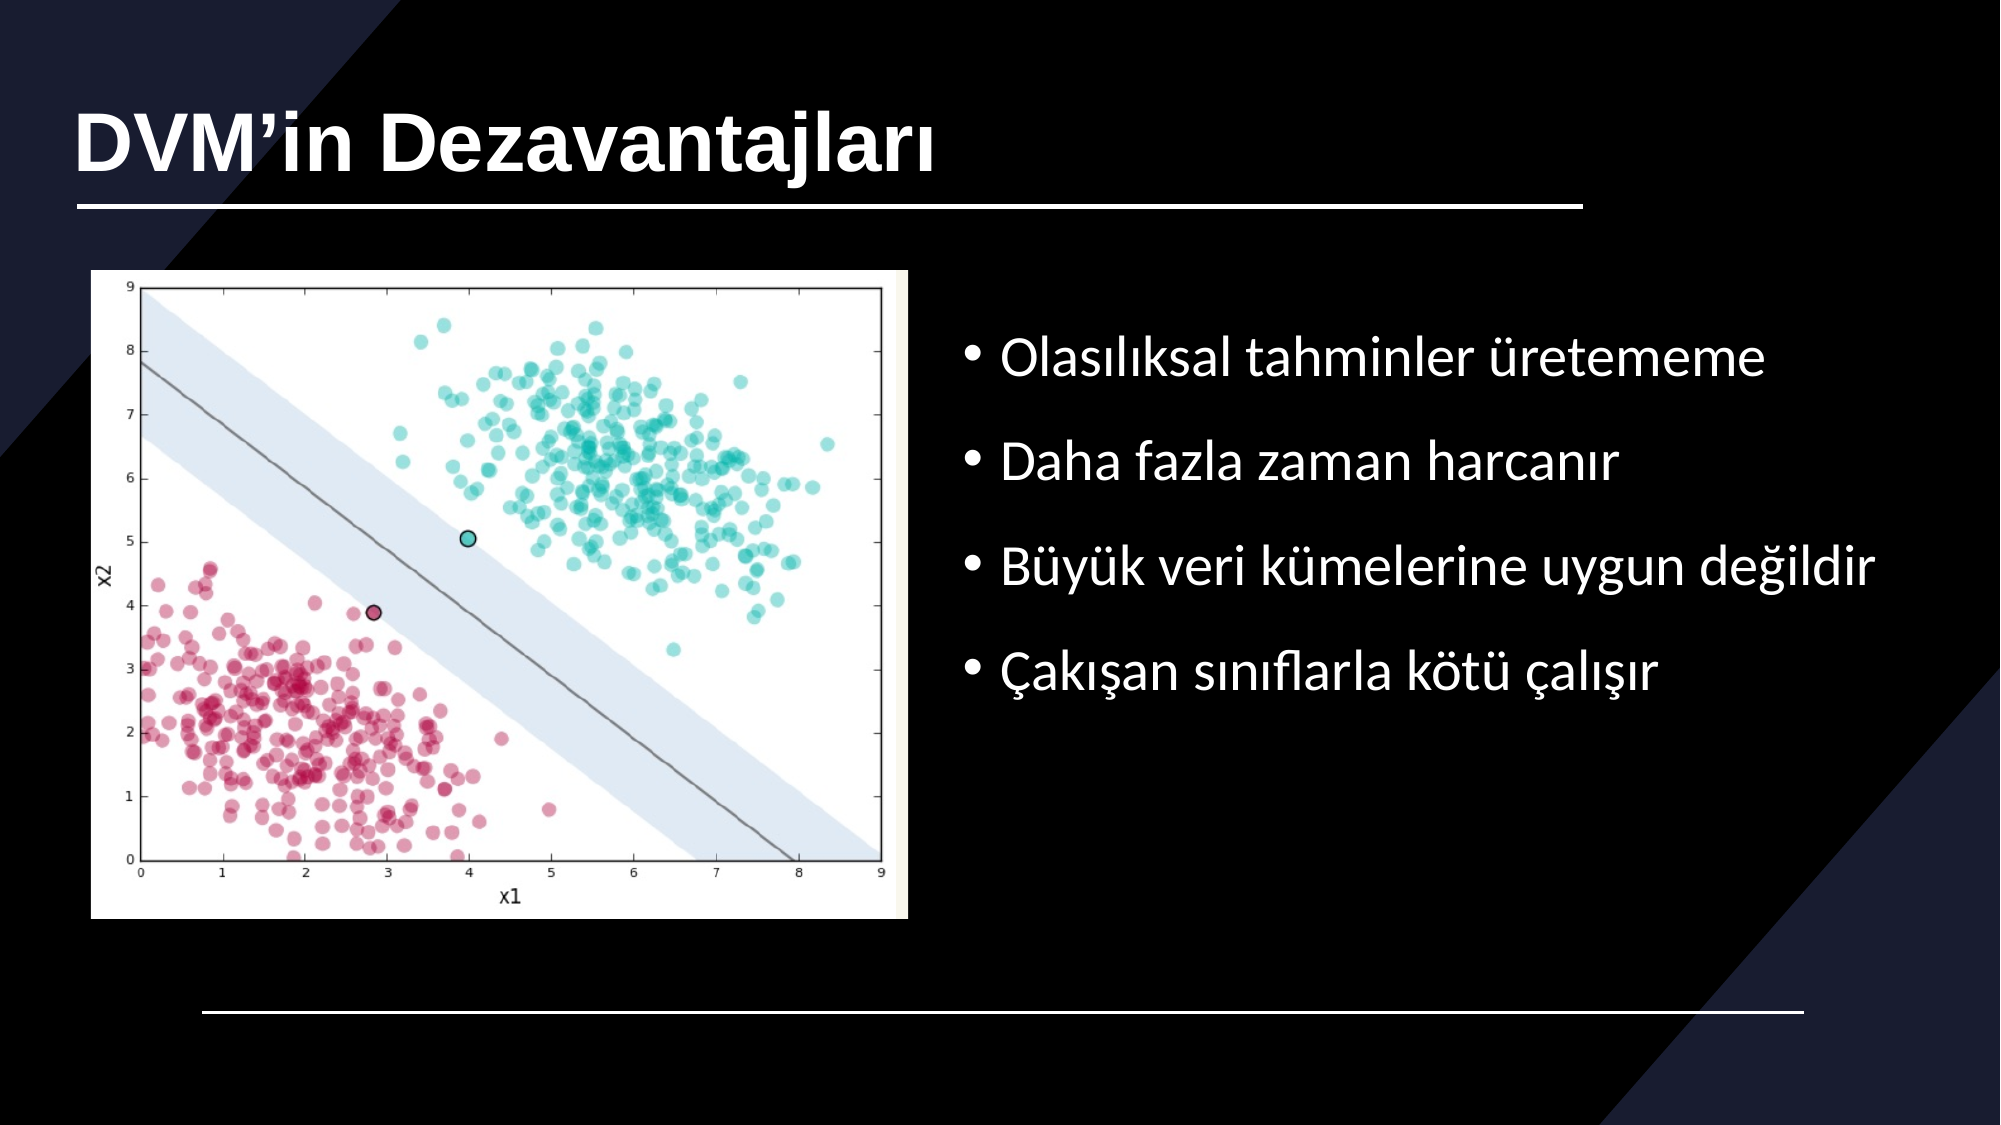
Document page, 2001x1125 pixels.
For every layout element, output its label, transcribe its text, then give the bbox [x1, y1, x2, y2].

text_box Olasılıksal tahminler üretememe Daha fazla zaman harcanır Büyük veri kümelerine uygun değildir Çakışan sınıflarla kötü çalışır [947, 296, 1909, 945]
title DVM’in Dezavantajları [58, 26, 1684, 250]
picture [90, 270, 909, 919]
